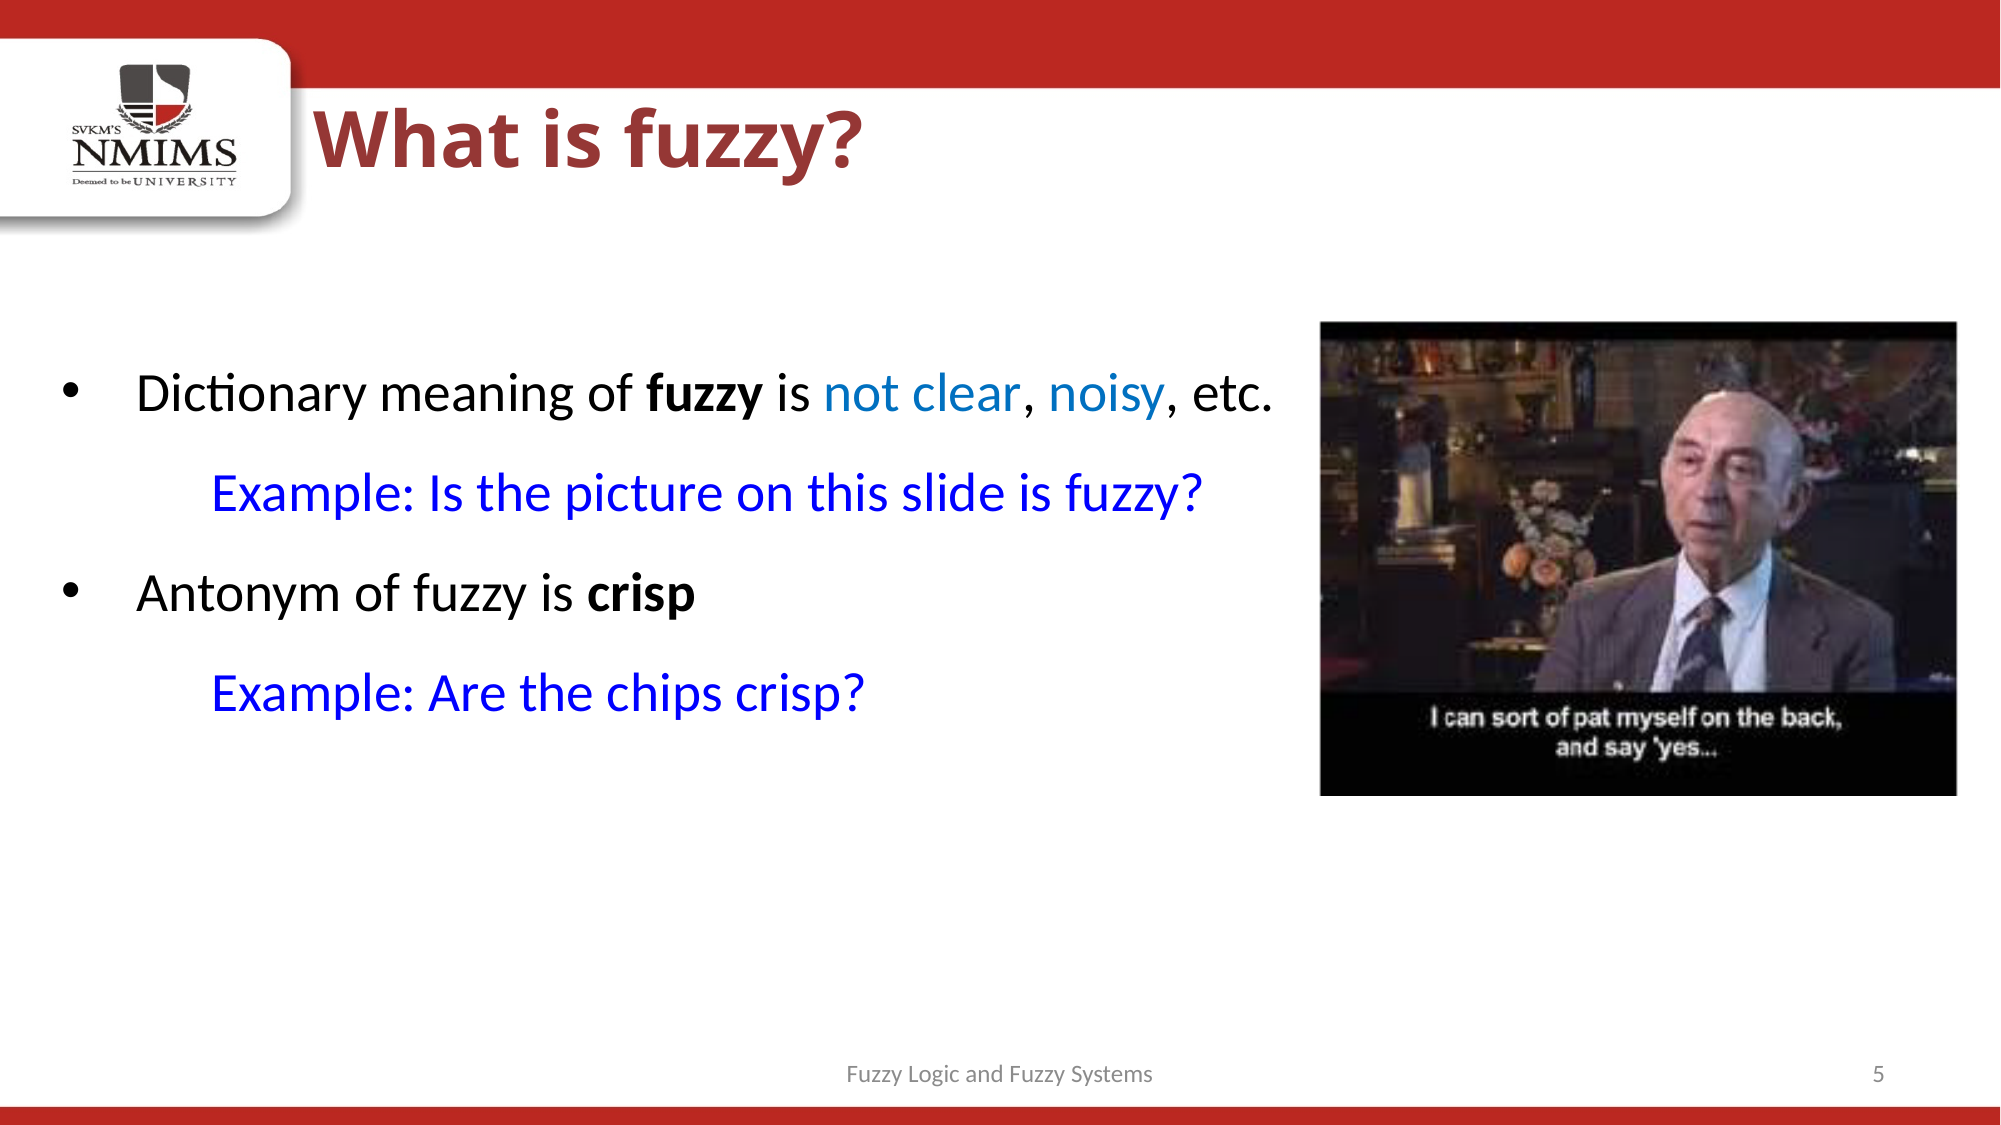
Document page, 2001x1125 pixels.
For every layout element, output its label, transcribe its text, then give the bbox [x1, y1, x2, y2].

text_box What is fuzzy? [299, 82, 1900, 191]
text_box Dictionary meaning of fuzzy is not clear, noisy, etc. Example: Is the picture on this slide is fuzzy? Antonym of fuzzy is crisp Example: Are the chips crisp? [46, 315, 1314, 730]
picture [0, 0, 2001, 1125]
slide_number 5 [1433, 1042, 1900, 1103]
footer Fuzzy Logic and Fuzzy Systems [683, 1042, 1317, 1103]
